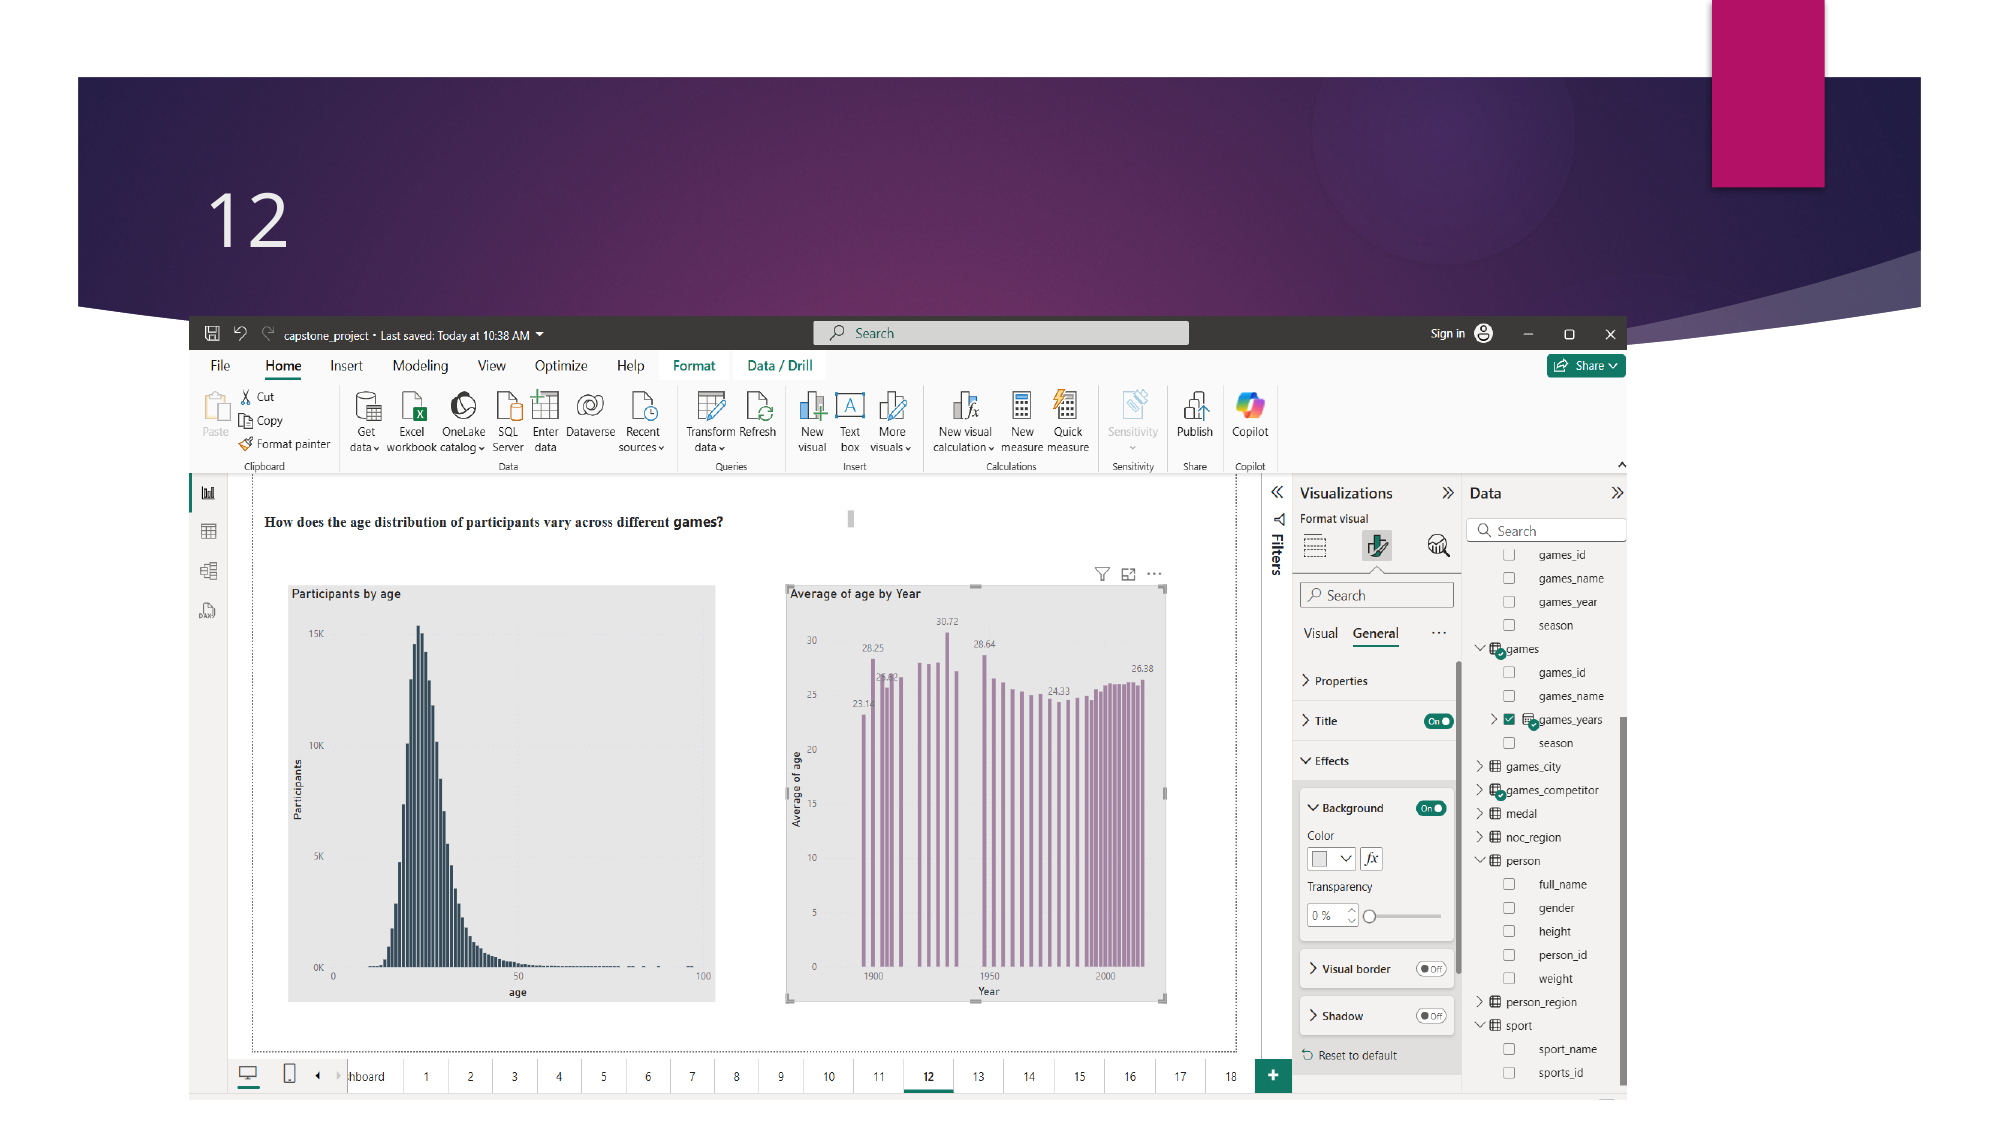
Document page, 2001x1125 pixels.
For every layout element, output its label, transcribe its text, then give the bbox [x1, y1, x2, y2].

picture [189, 316, 1627, 1101]
title 12 [189, 159, 1627, 276]
